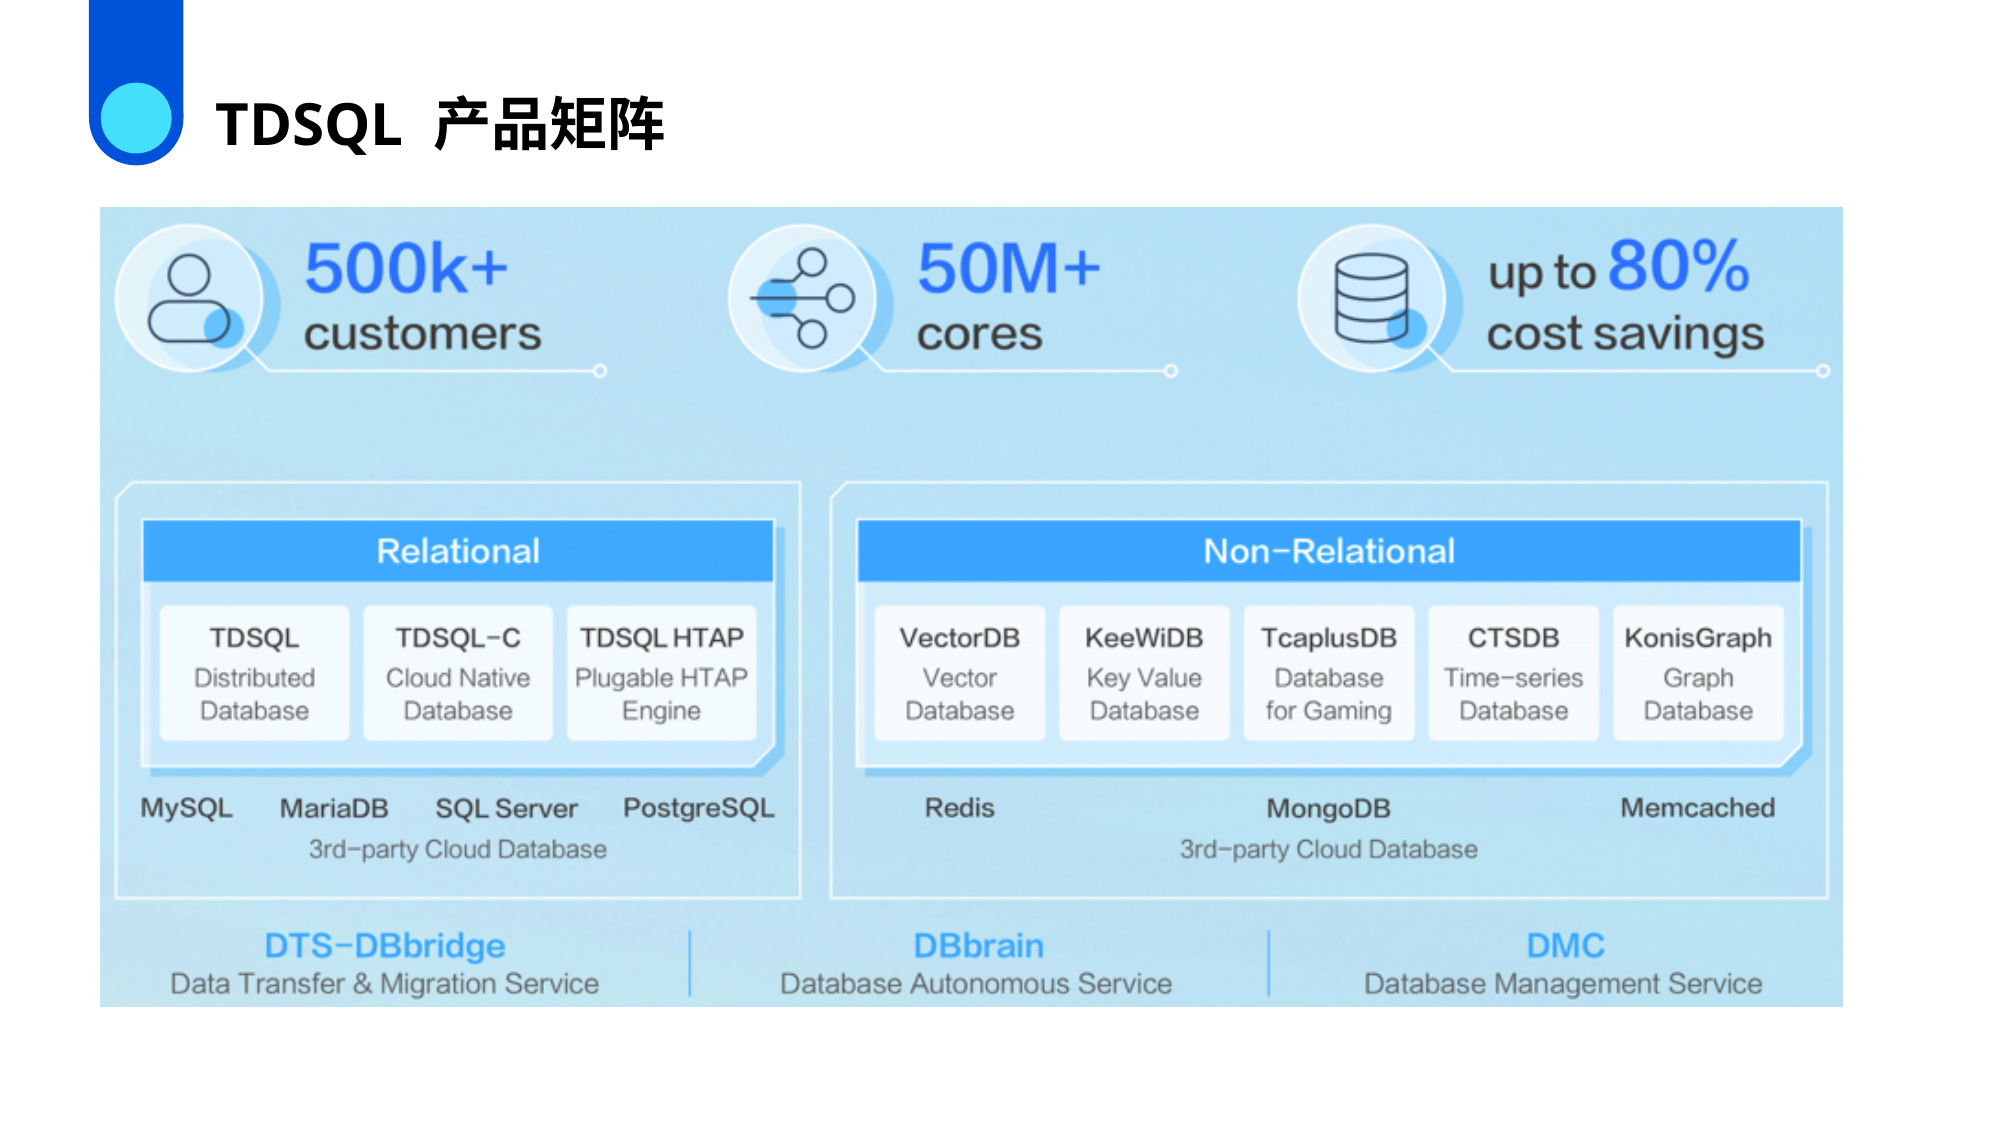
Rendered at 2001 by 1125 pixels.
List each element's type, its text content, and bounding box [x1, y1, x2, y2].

text_box TDSQL 产品矩阵 [201, 79, 681, 165]
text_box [88, 0, 184, 166]
picture [100, 207, 1843, 1007]
